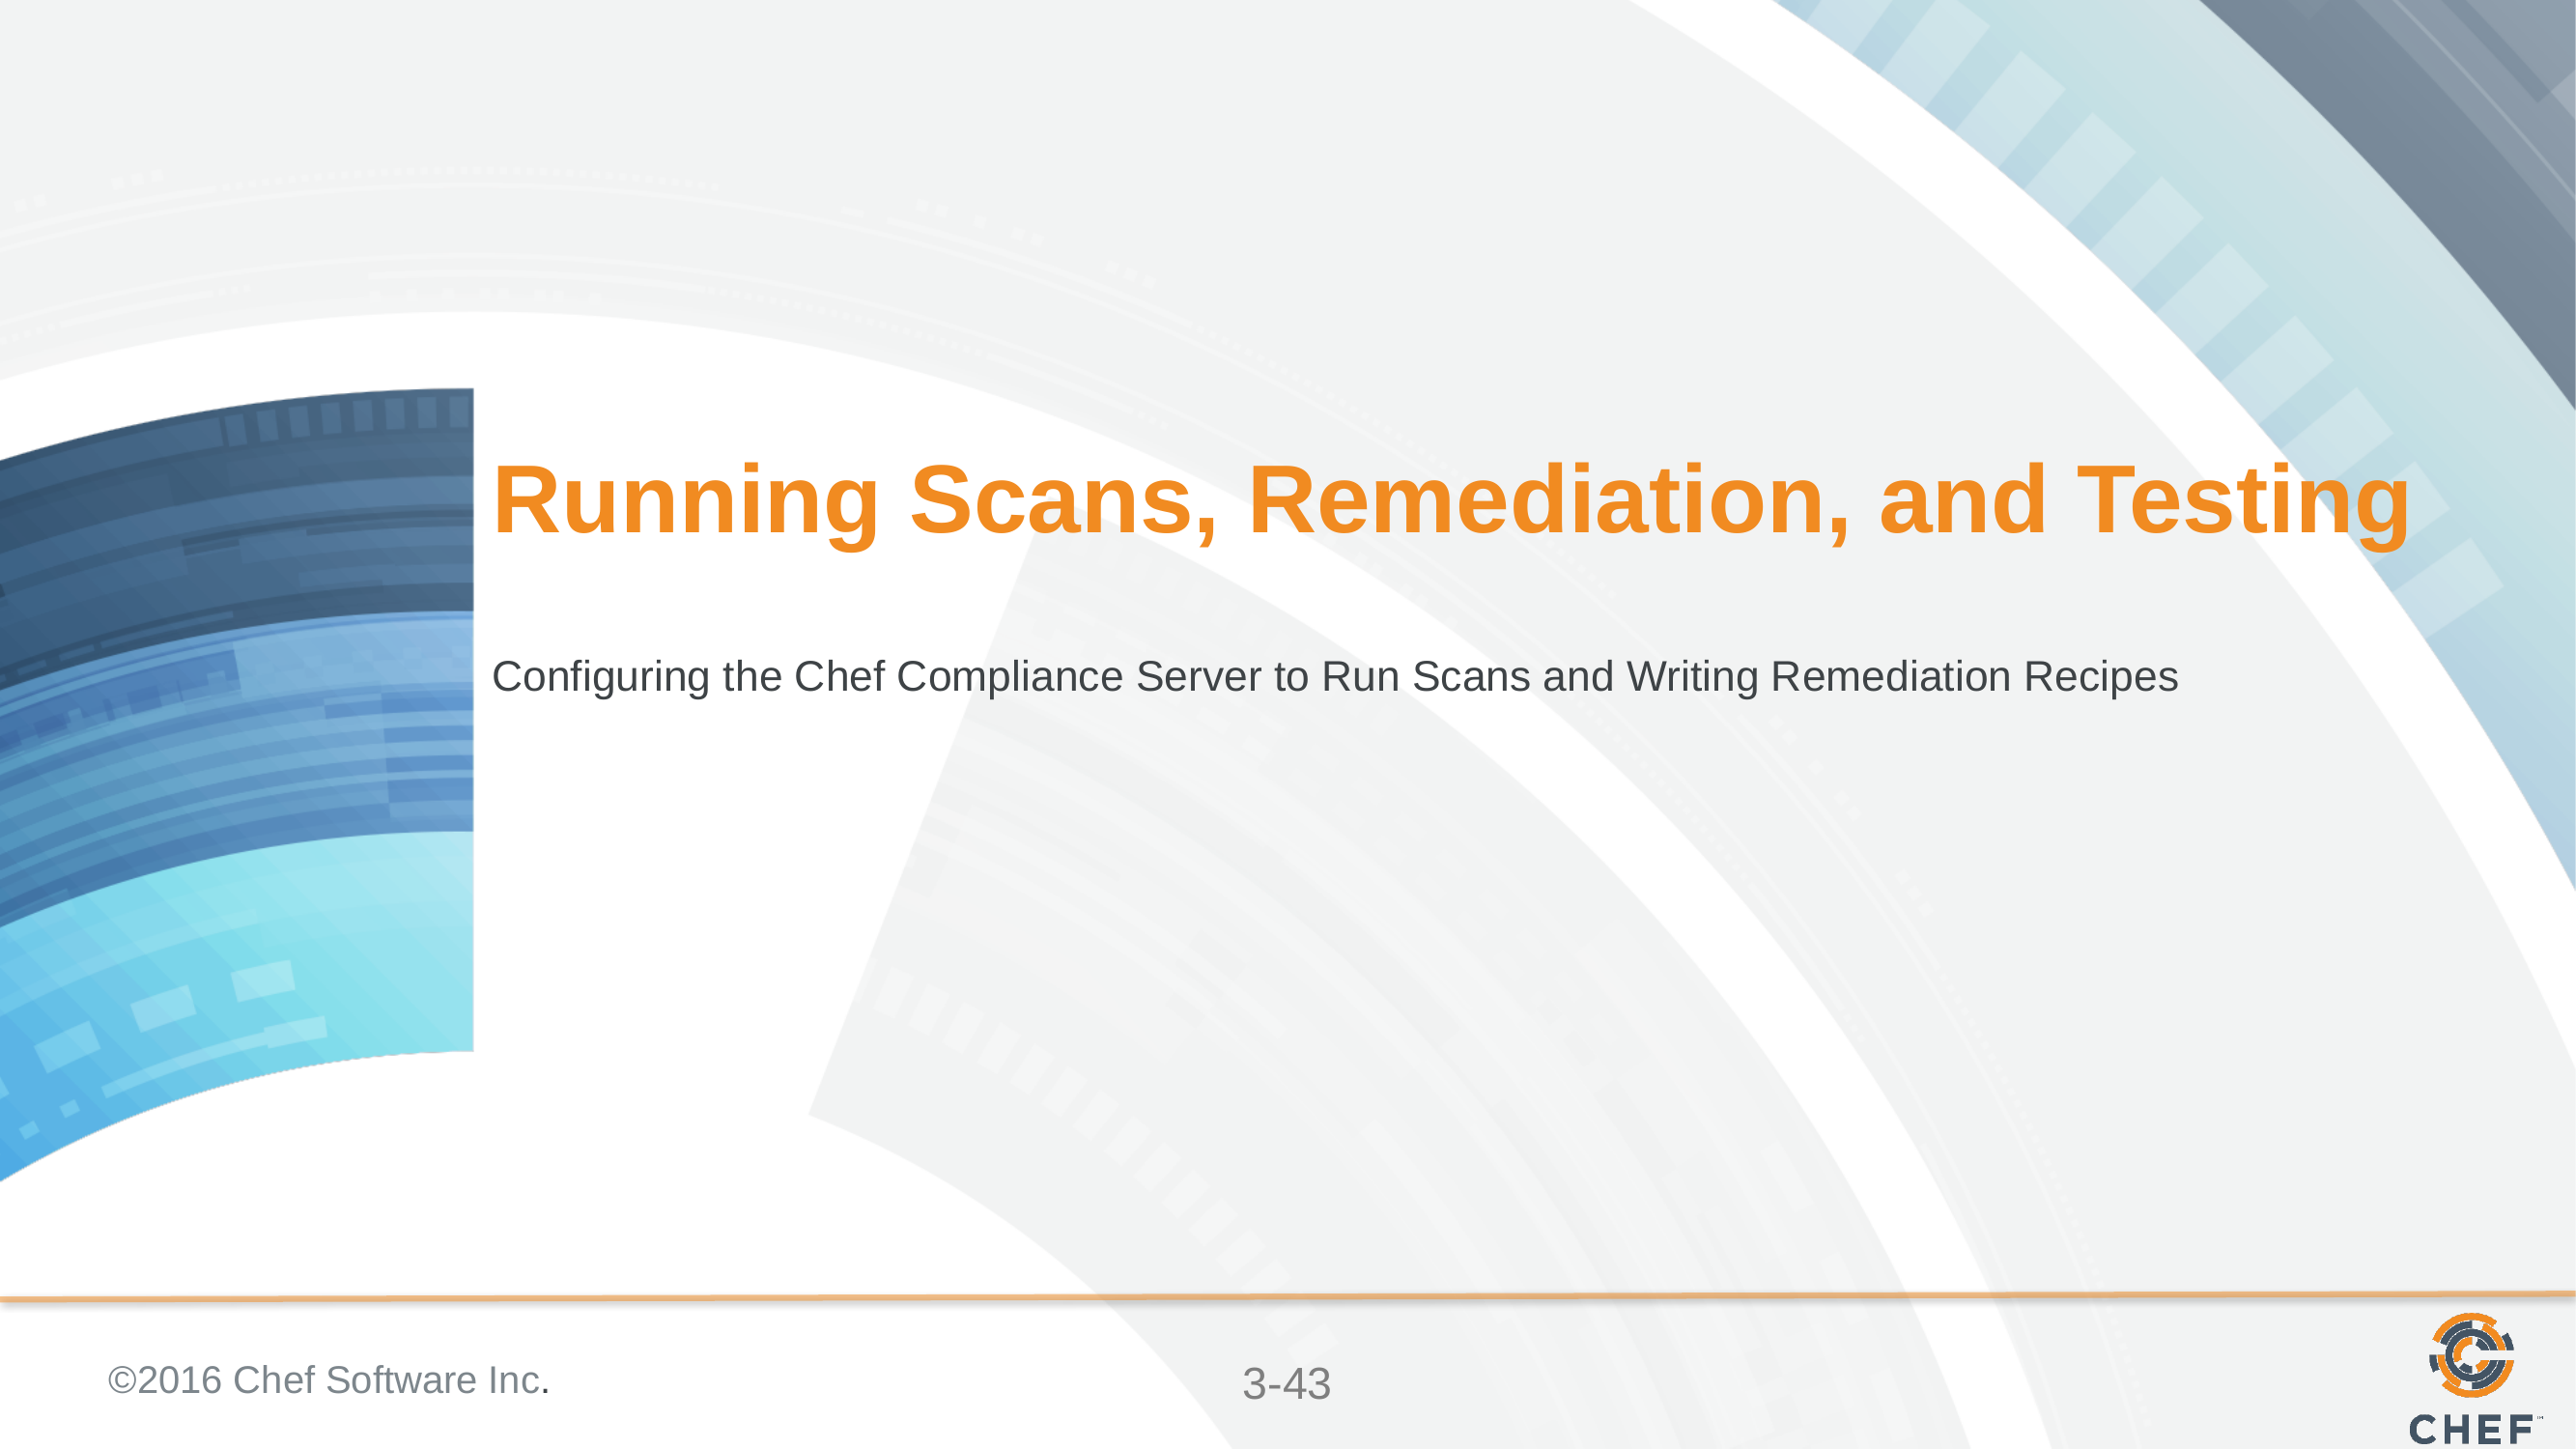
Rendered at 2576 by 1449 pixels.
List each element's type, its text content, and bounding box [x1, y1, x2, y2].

picture [0, 0, 2576, 1296]
picture [0, 1297, 2576, 1449]
title Running Scans, Remediation, and Testing [477, 395, 2527, 608]
list Configuring the Chef Compliance Server to Run Scans and Writing Remediation Recipes [477, 634, 2217, 716]
